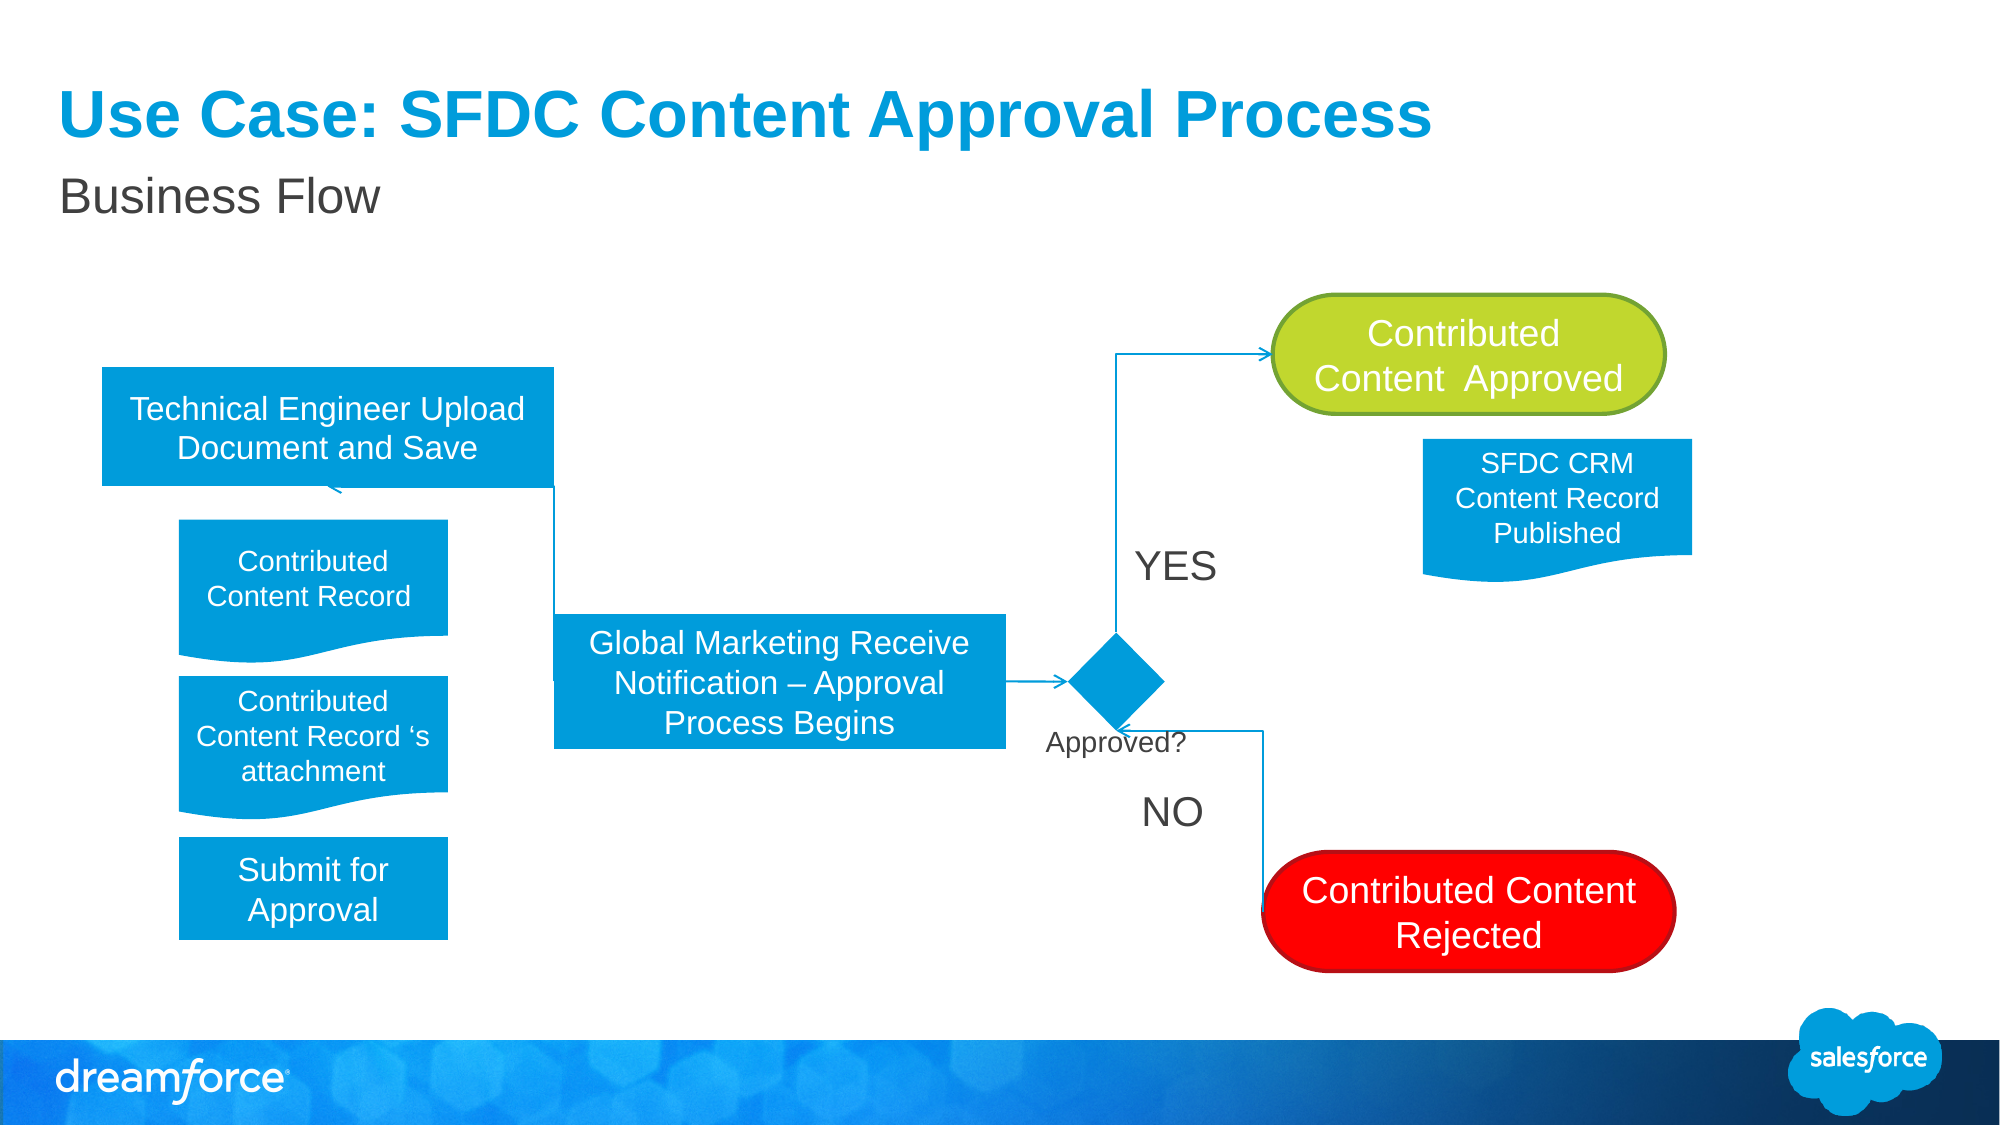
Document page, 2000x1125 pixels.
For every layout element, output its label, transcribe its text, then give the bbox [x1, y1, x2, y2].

text_box SFDC CRM Content Record Published [1422, 438, 1693, 582]
text_box YES [1100, 531, 1251, 682]
picture [1879, 1052, 1891, 1066]
picture [1824, 1052, 1834, 1066]
text_box [1116, 347, 1273, 531]
picture [1871, 1047, 1879, 1067]
picture [1915, 1052, 1926, 1066]
picture [0, 1008, 2000, 1125]
picture [385, 1040, 405, 1046]
text_box [327, 479, 554, 682]
text_box Technical Engineer Upload Document and Save [101, 367, 554, 487]
text_box Use Case: SFDC Content Approval Process [59, 0, 1941, 150]
picture [1903, 1052, 1912, 1066]
text_box Contributed Content Rejected [1263, 851, 1675, 972]
text_box Business Flow [59, 163, 1941, 267]
text_box [1068, 649, 1165, 716]
text_box Approved? [1041, 716, 1192, 867]
text_box Global Marketing Receive Notification – Approval Process Begins [553, 614, 1006, 749]
text_box [1005, 674, 1068, 689]
picture [1843, 1052, 1854, 1066]
text_box Contributed Content Record ‘s attachment [178, 676, 448, 820]
picture [1895, 1053, 1901, 1066]
text_box Submit for Approval [178, 836, 448, 941]
text_box NO [1097, 776, 1248, 927]
text_box Contributed Content Approved [1272, 294, 1666, 414]
picture [1812, 1052, 1821, 1066]
text_box Contributed Content Record [178, 519, 448, 663]
picture [1858, 1052, 1867, 1066]
